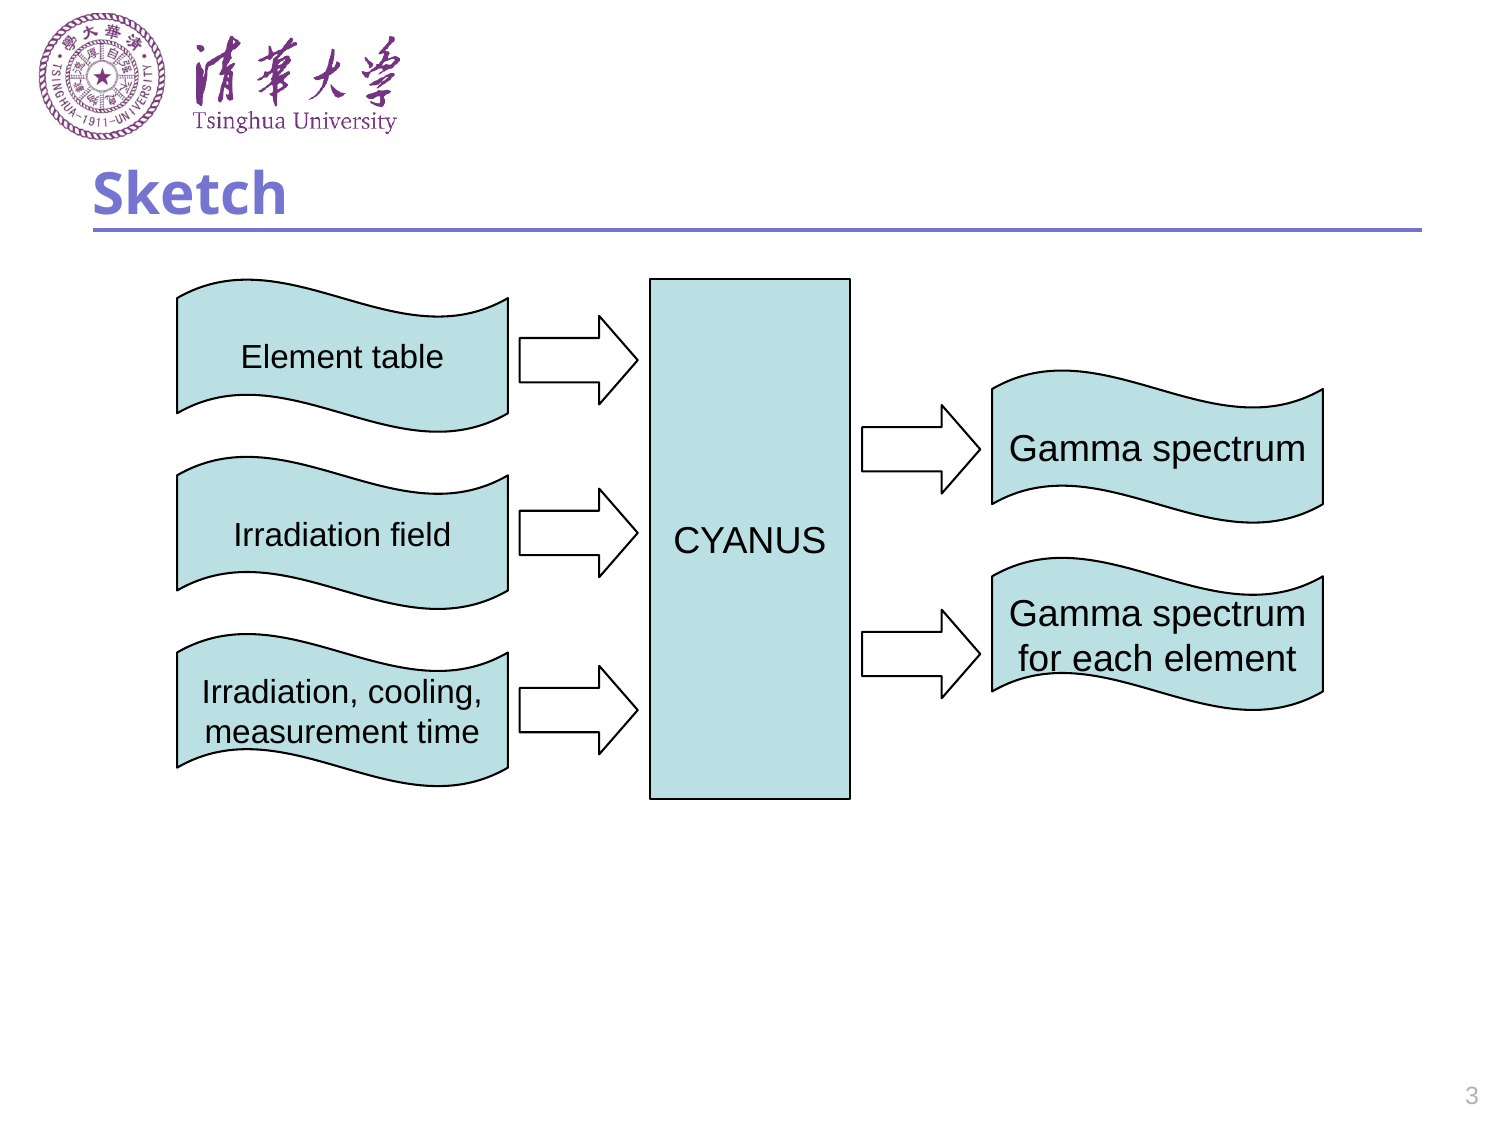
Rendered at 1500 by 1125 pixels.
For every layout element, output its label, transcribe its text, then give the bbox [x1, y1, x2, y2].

slide_number 3 [1156, 1065, 1495, 1125]
picture [33, 13, 167, 142]
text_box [176, 278, 1324, 799]
title Sketch [78, 149, 1430, 238]
picture [188, 30, 404, 135]
